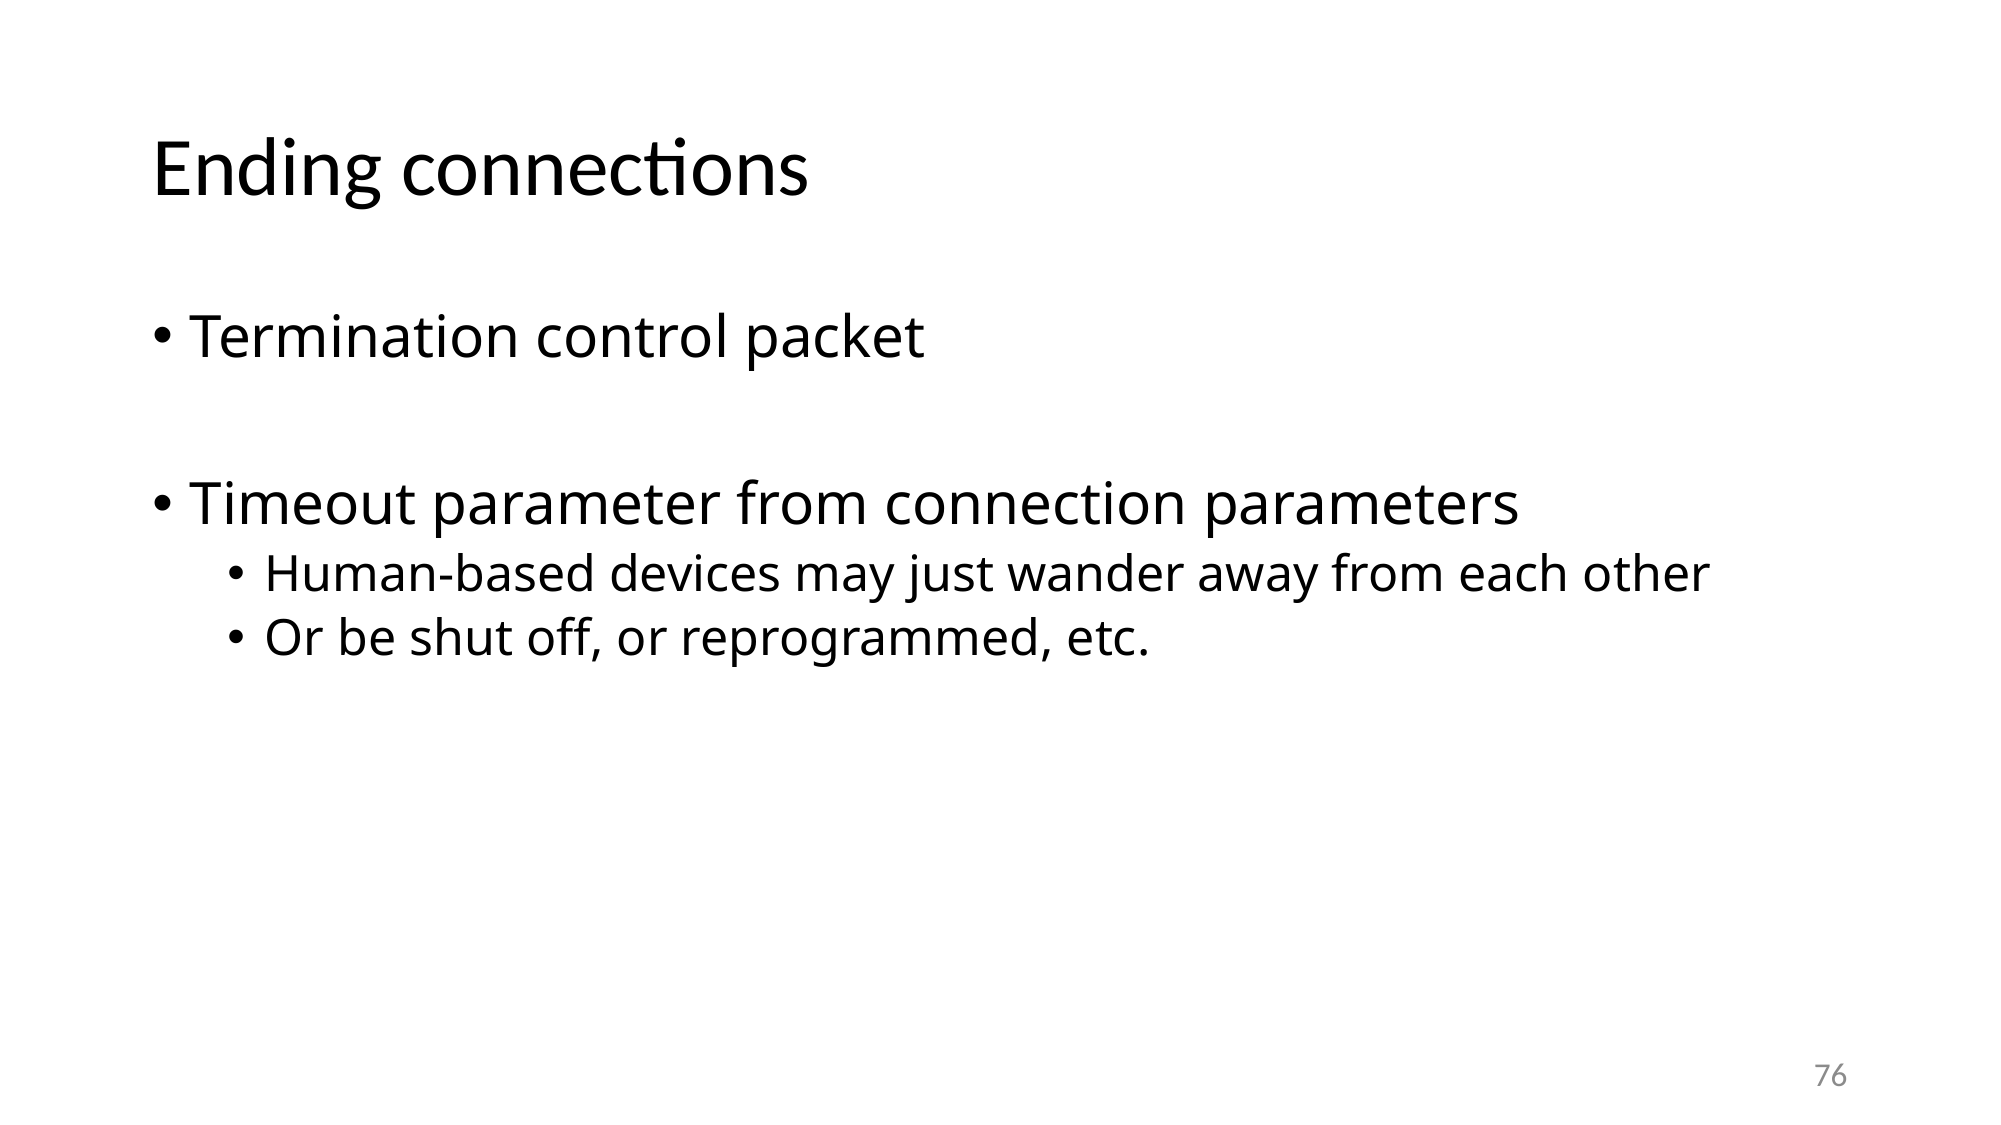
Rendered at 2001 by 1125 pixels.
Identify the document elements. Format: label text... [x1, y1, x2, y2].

list Termination control packet Timeout parameter from connection parameters Human-based devices may just wander away from each other Or be shut off, or reprogrammed, etc. [137, 299, 1863, 1014]
slide_number 76 [1412, 1042, 1863, 1103]
title Ending connections [137, 59, 1863, 278]
